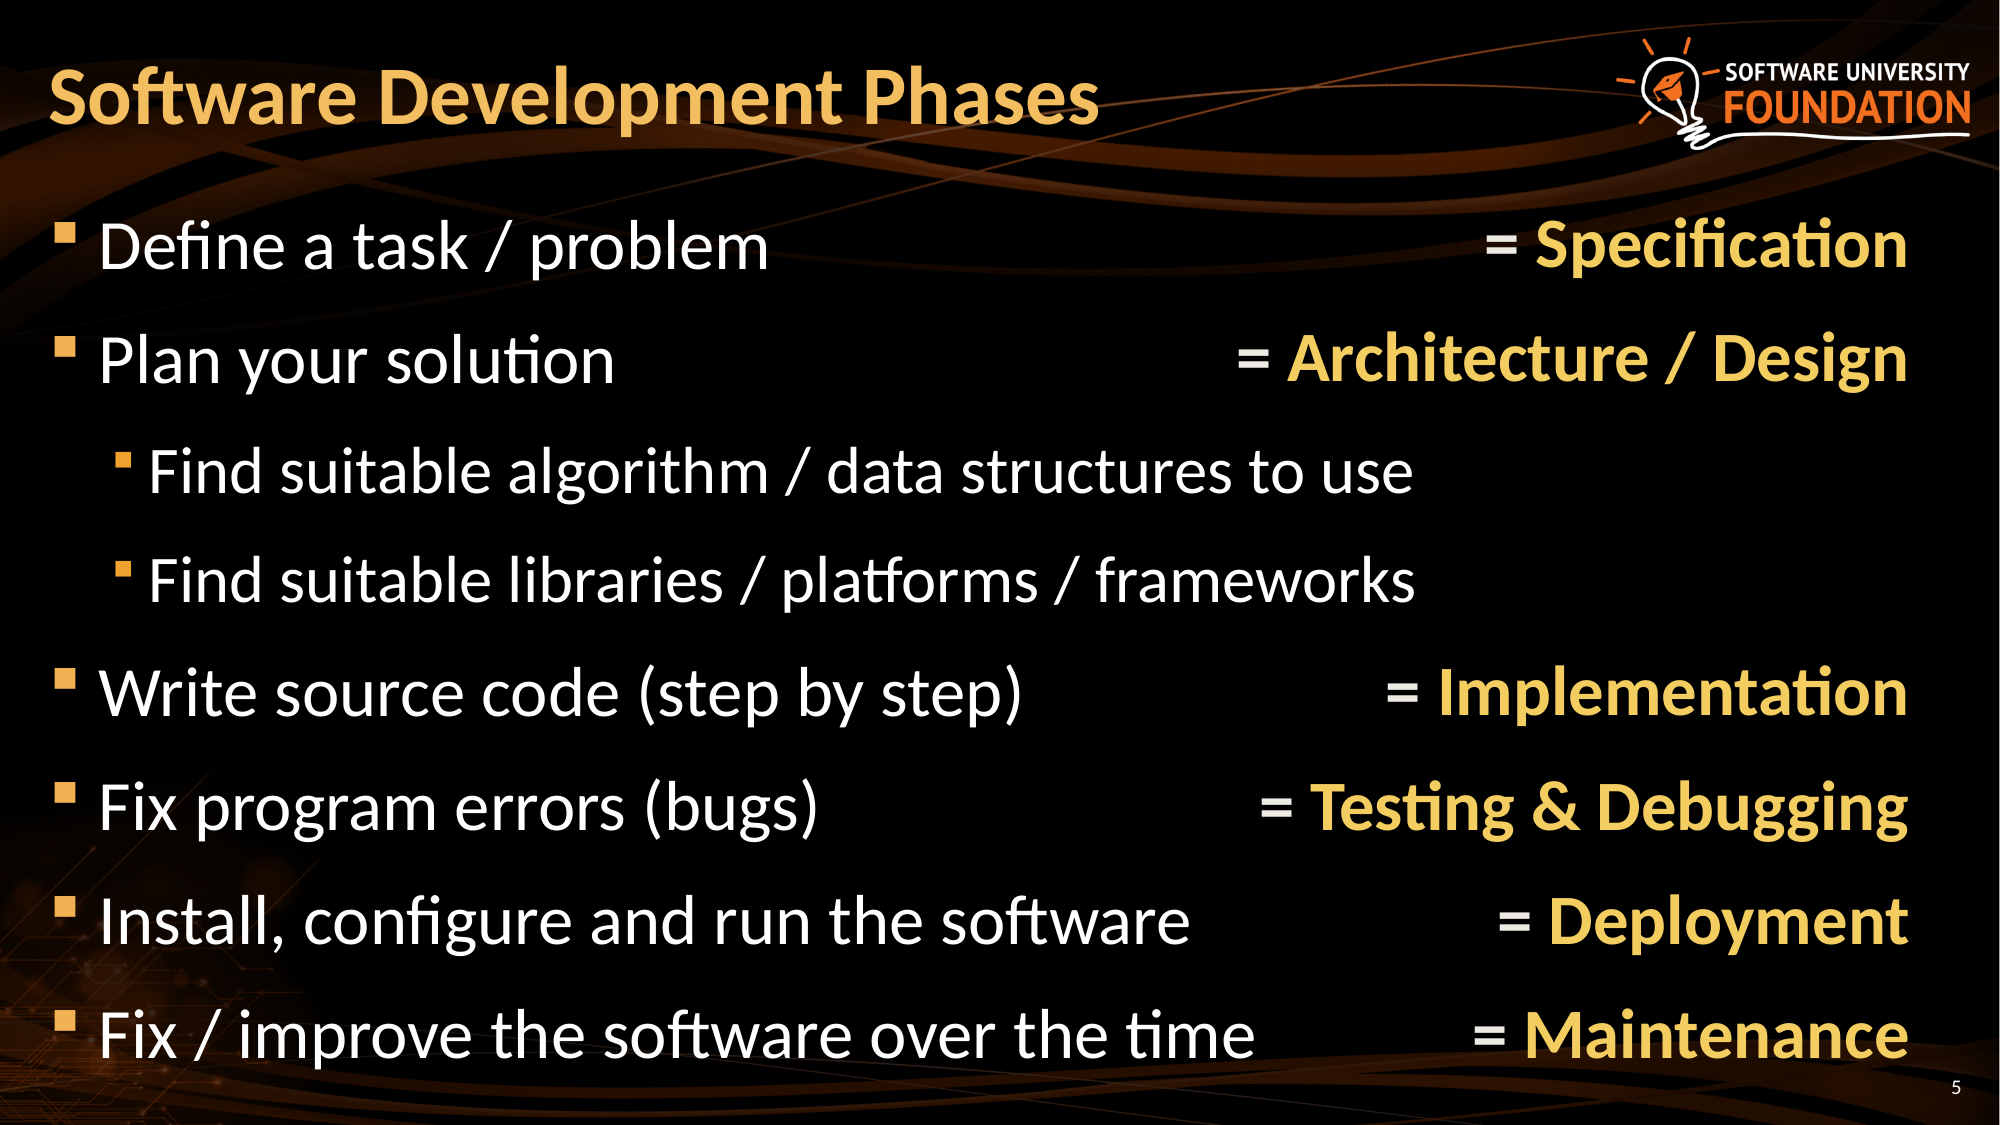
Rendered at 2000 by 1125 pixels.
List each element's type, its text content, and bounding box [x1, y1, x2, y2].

text_box = Specification = Architecture / Design = Implementation = Testing & Debugging = Deployment = Maintenance [1163, 185, 1925, 1060]
title Software Development Phases [30, 6, 1602, 189]
picture [0, 0, 2000, 1125]
list Define a task / problem Plan your solution Find suitable algorithm / data structures to use Find suitable libraries / platforms / frameworks Write source code (step by step) Fix program errors (bugs) Install, configure and run the software Fix / improve the software over the time [31, 188, 1968, 1103]
